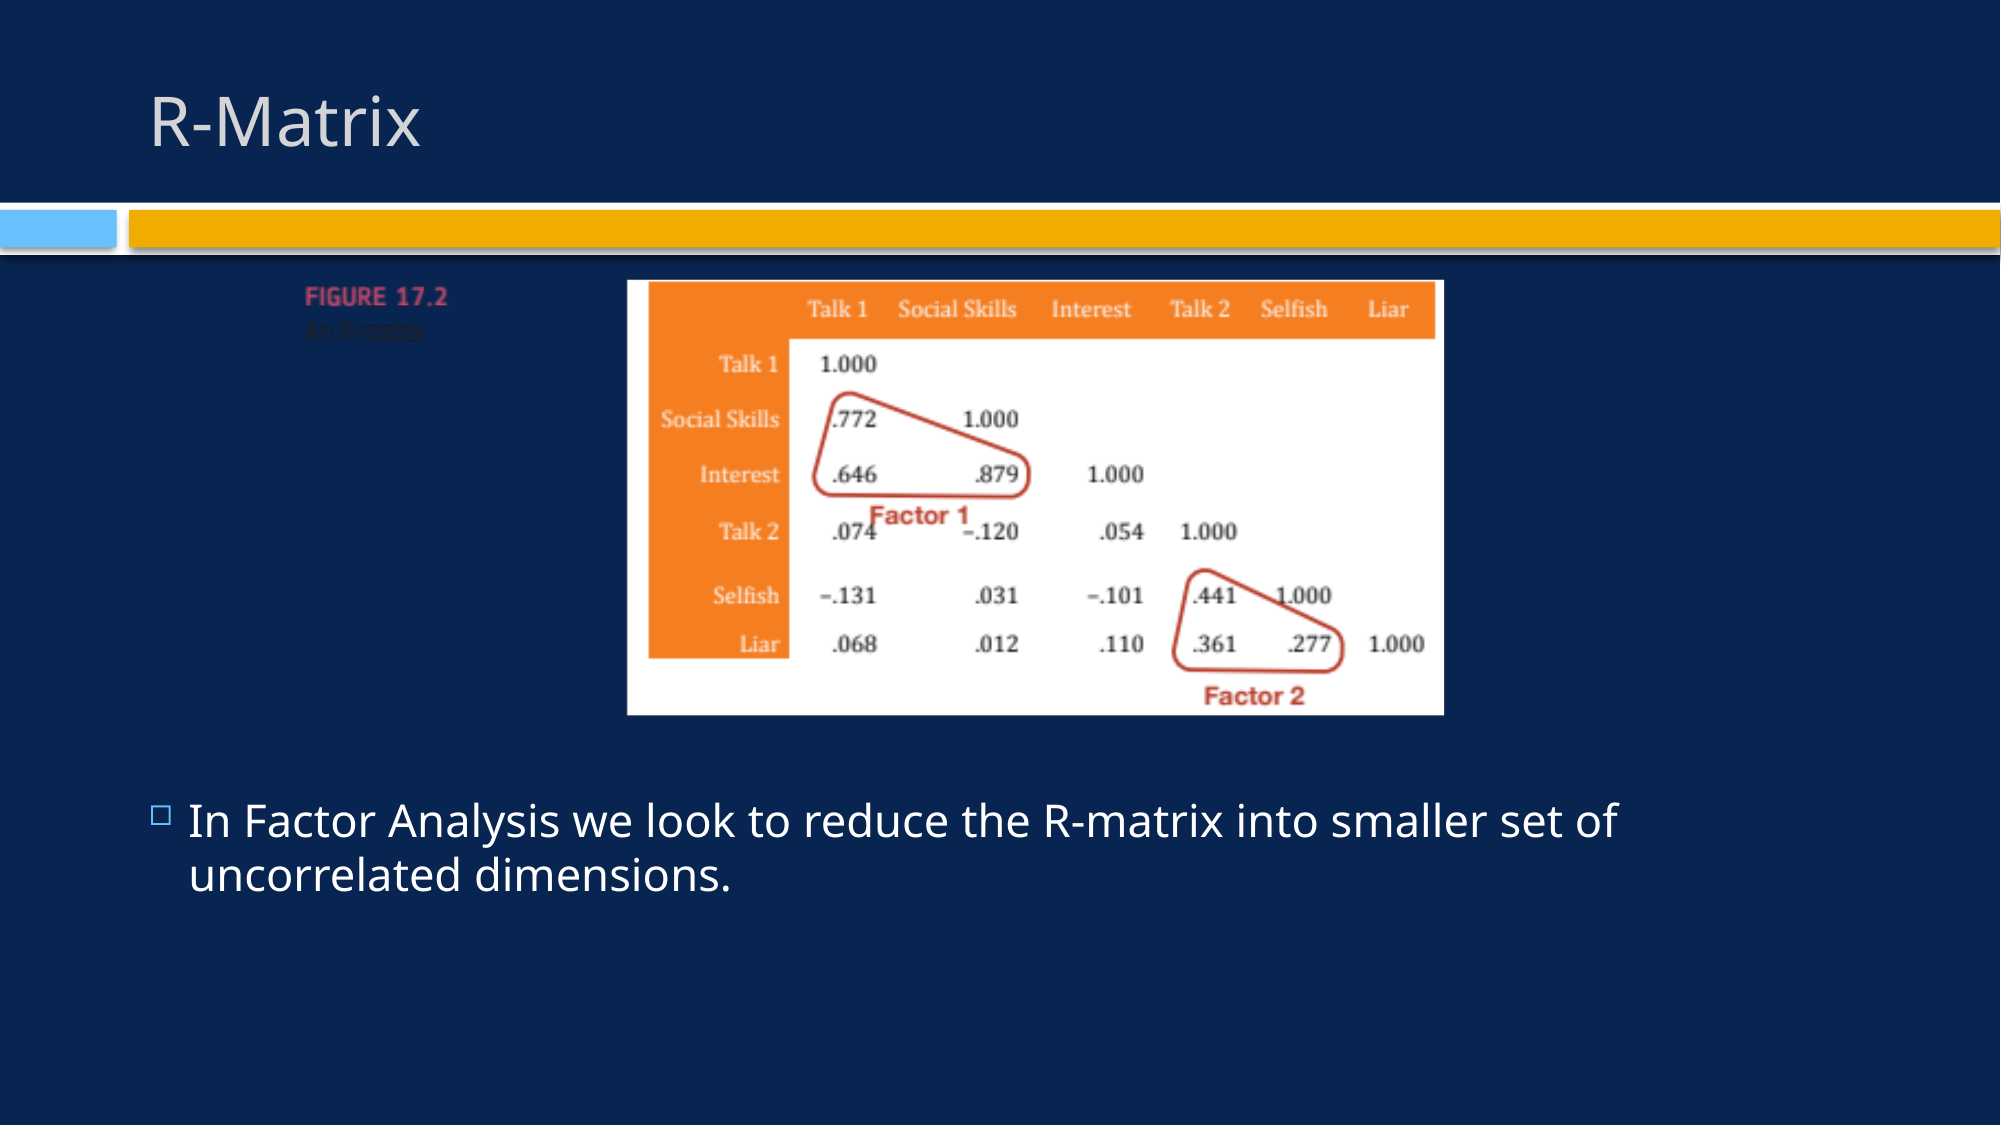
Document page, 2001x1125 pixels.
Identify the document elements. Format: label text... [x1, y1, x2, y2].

picture [288, 268, 1445, 719]
list In Factor Analysis we look to reduce the R-matrix into smaller set of uncorrelated dimensions. [133, 262, 1918, 1001]
text_box [468, 740, 1651, 1003]
title R-Matrix [133, 37, 1918, 201]
